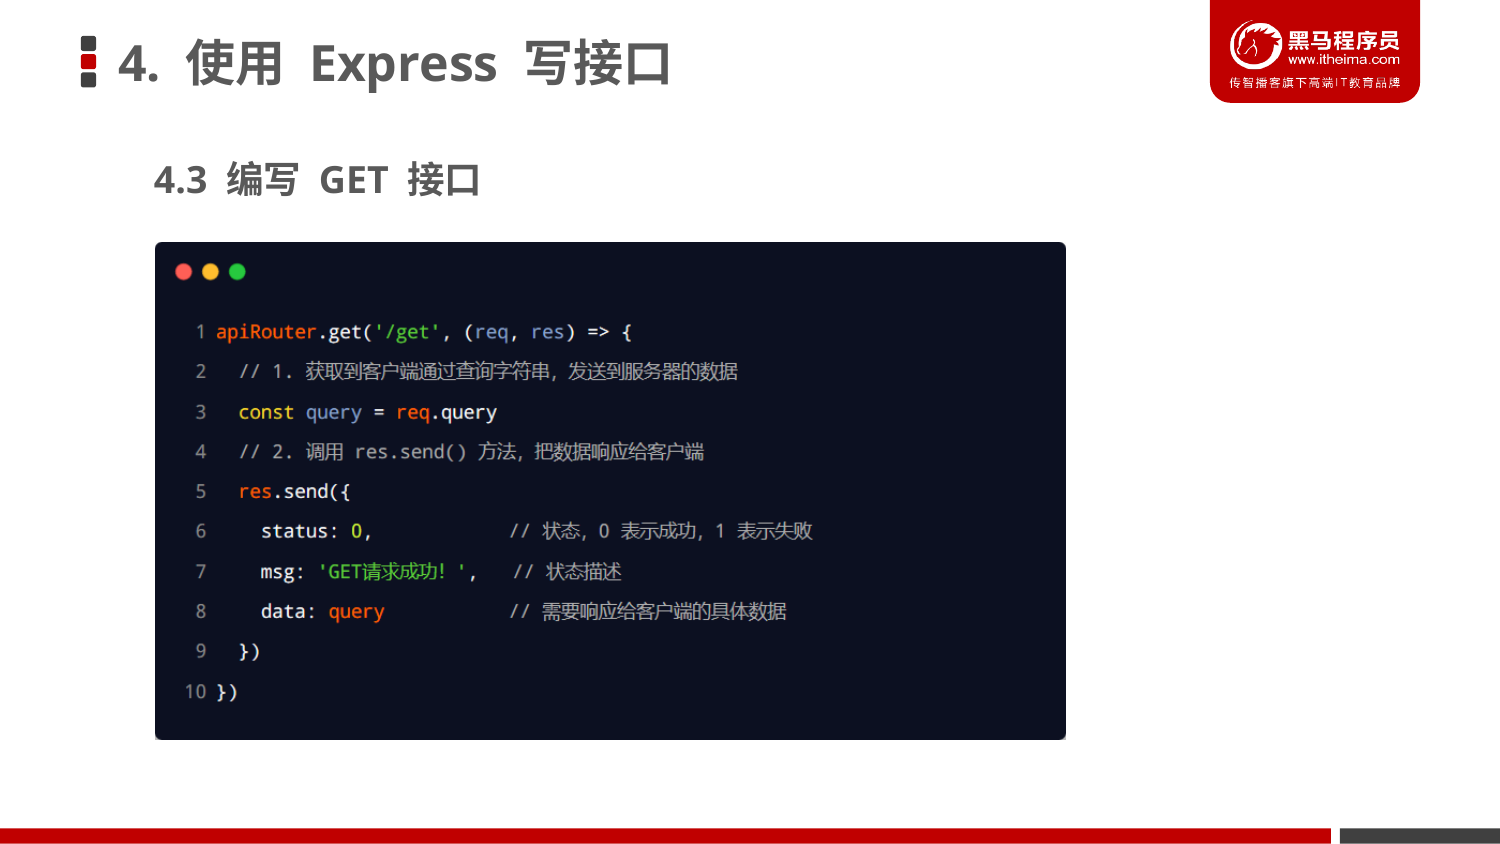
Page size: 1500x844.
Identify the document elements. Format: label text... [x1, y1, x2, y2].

picture [155, 242, 1066, 740]
picture [1211, 11, 1419, 97]
list 4.3 编写 GET 接口 [139, 153, 1209, 243]
title 4. 使用 Express 写接口 [103, 0, 1209, 130]
